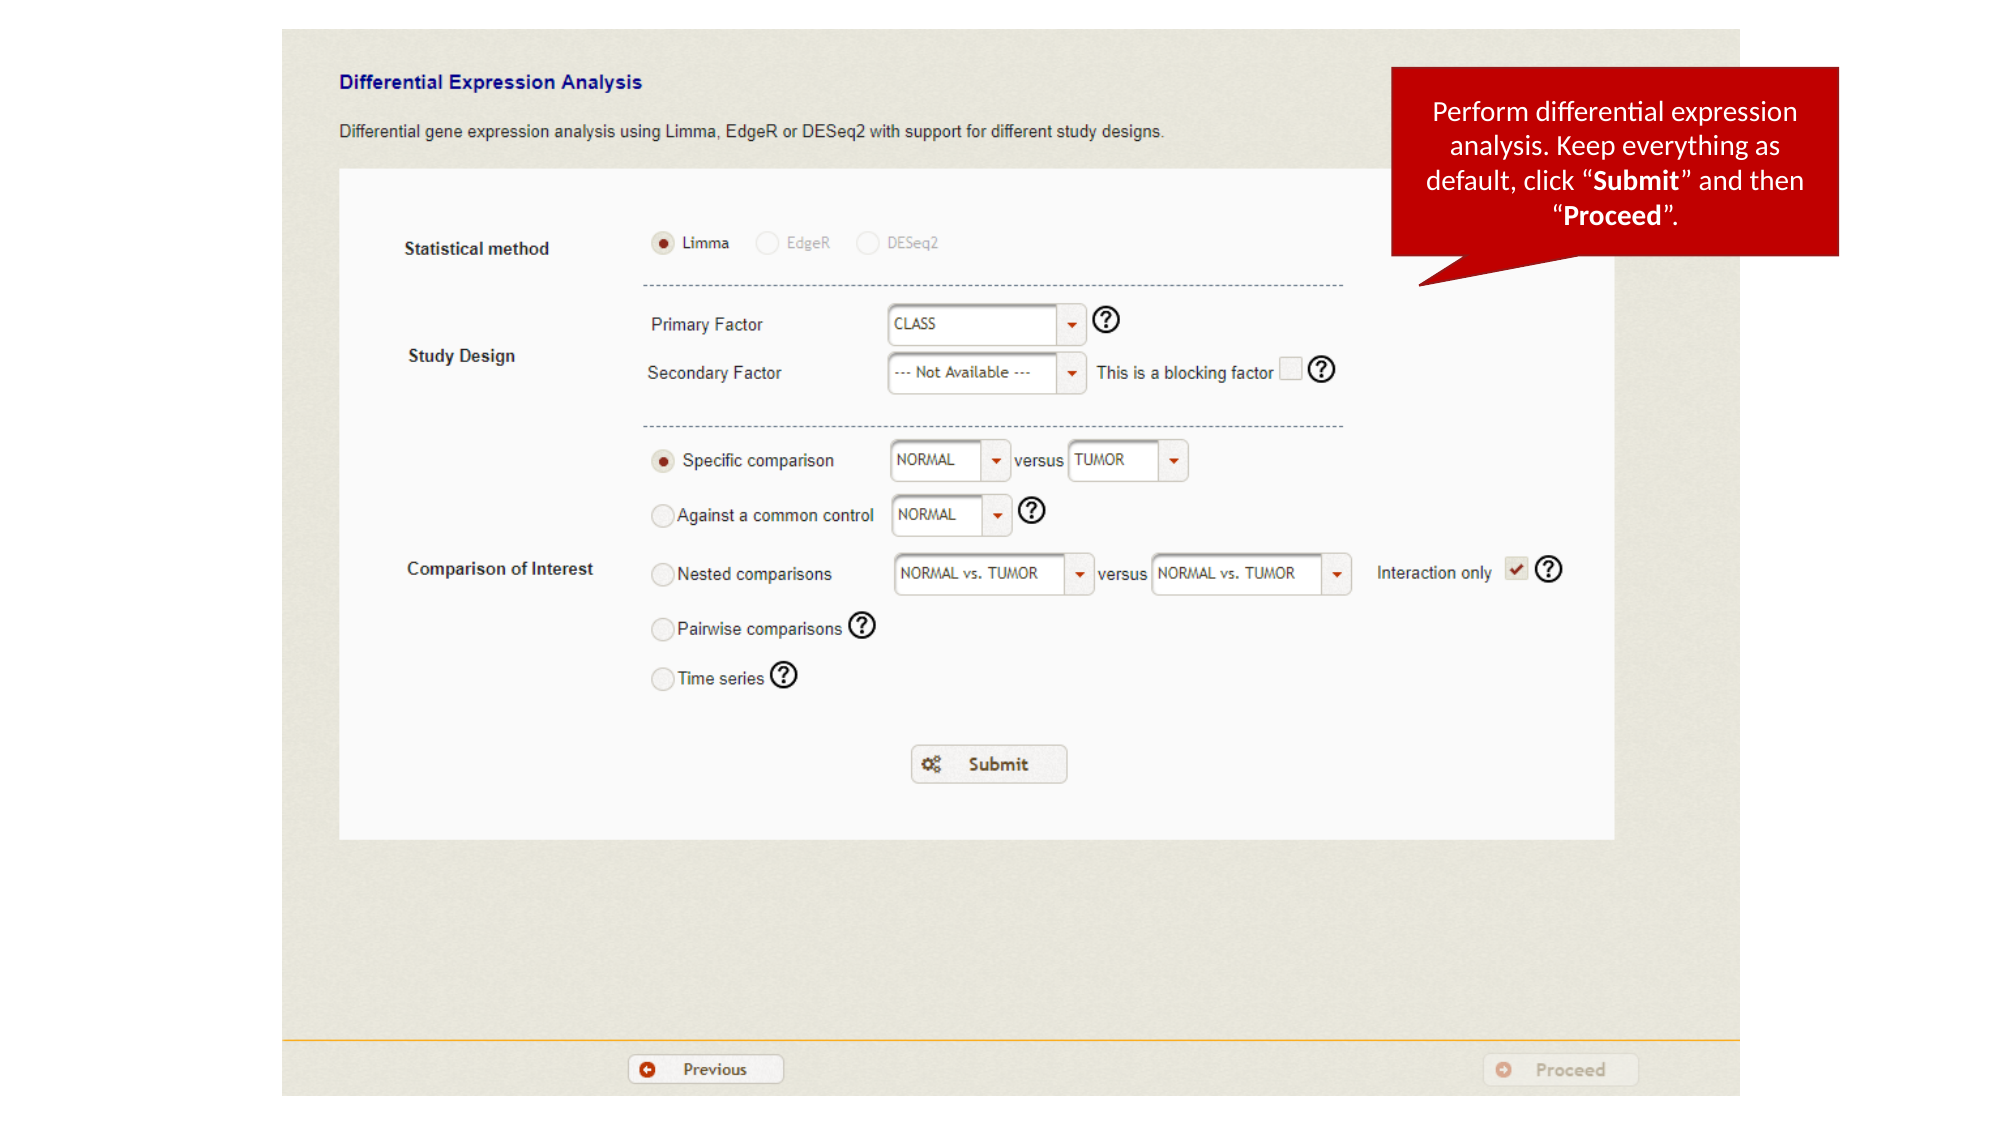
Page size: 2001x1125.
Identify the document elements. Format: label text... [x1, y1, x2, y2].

picture [282, 29, 1740, 1096]
text_box Perform differential expression analysis. Keep everything as default, click “Submit” and then “Proceed”. [1740, 66, 1840, 257]
